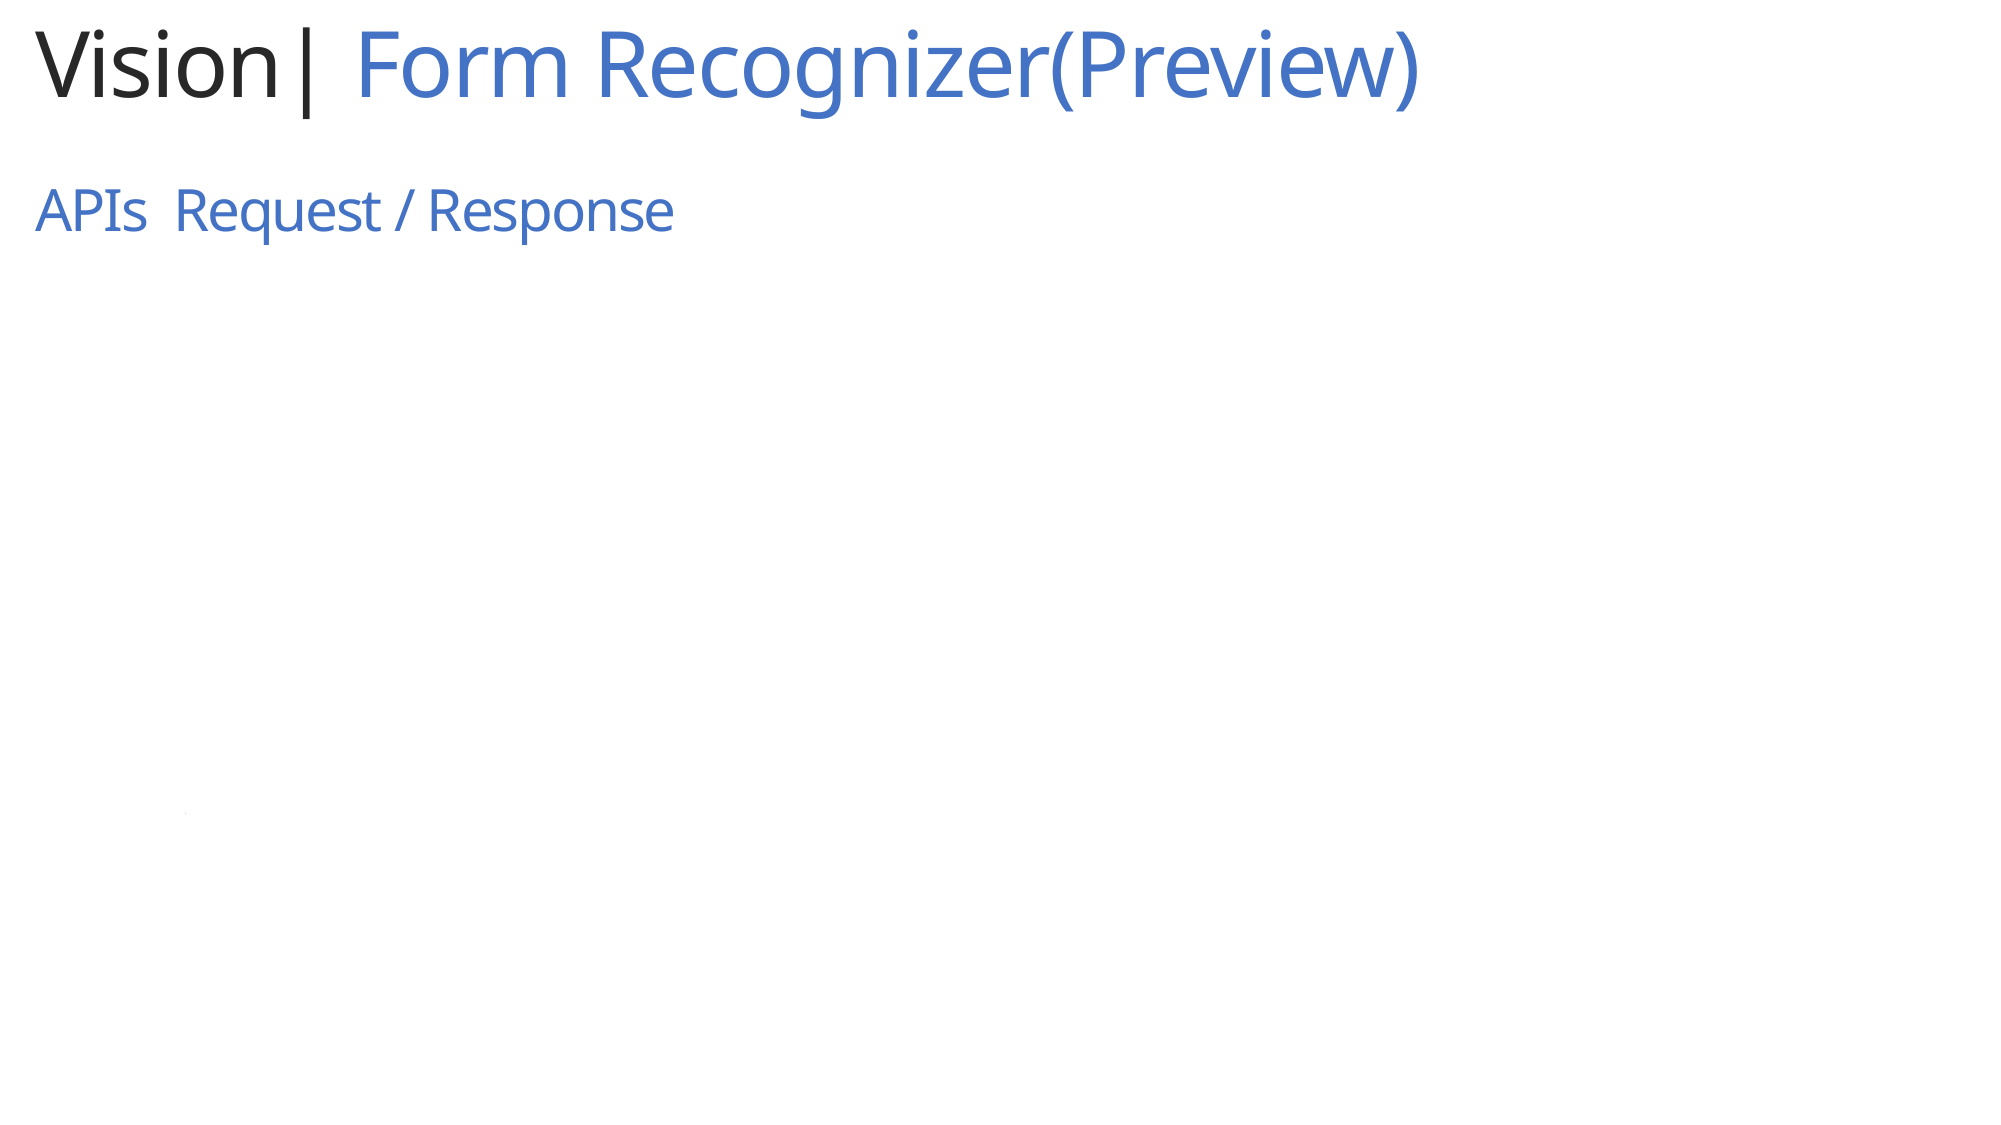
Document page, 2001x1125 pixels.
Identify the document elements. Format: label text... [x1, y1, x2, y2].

text_box Vision| Form Recognizer(Preview) APIs Request / Response . [20, 11, 2000, 347]
